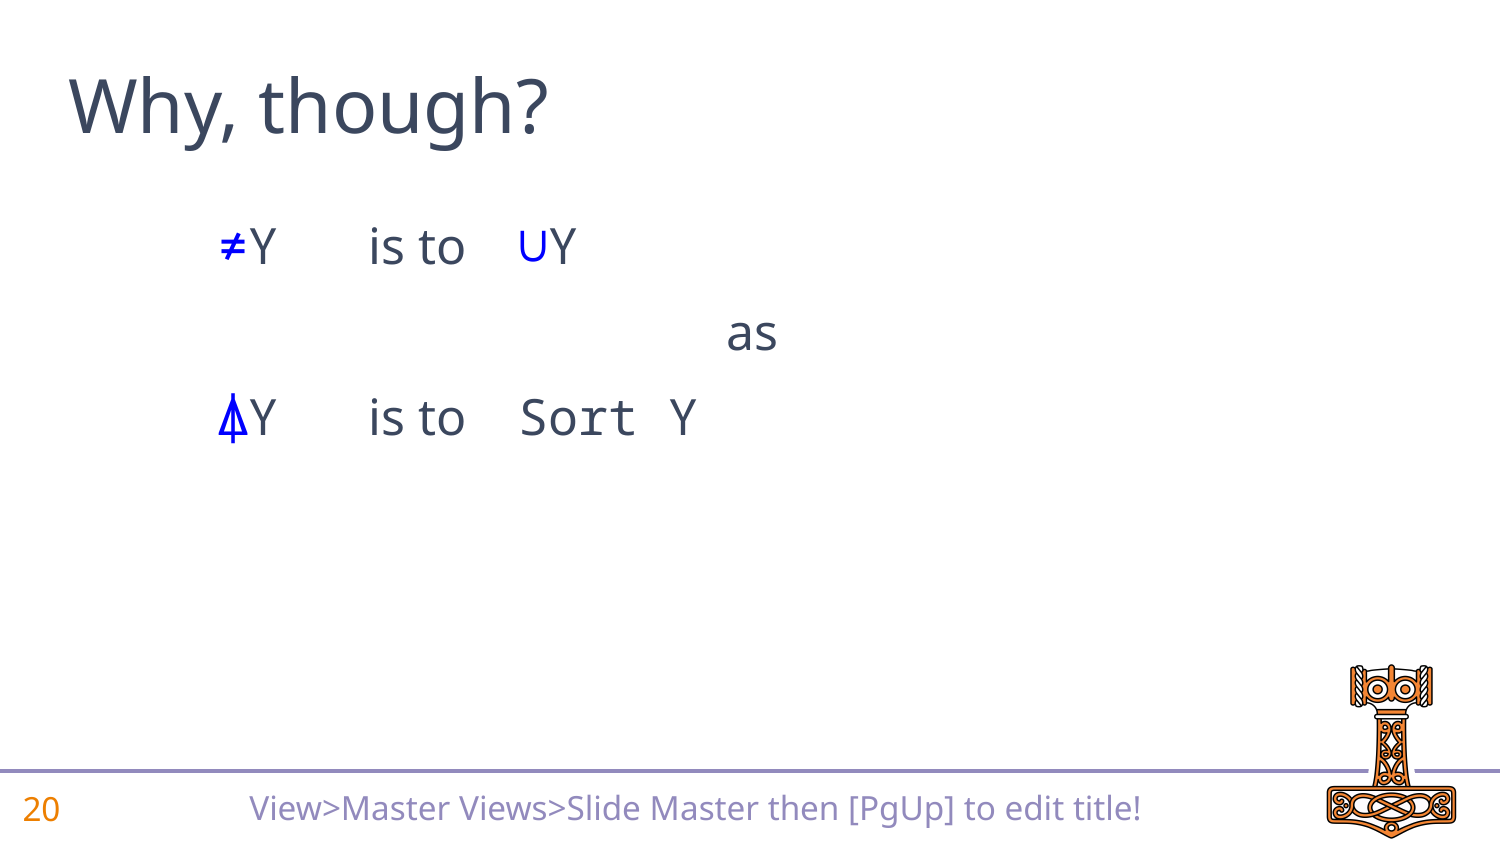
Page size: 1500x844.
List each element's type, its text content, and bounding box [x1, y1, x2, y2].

title Why, though? [53, 43, 1203, 157]
picture [1320, 655, 1461, 844]
list ≠Y is to ∪Y as ⍋Y is to Sort Y [53, 207, 1453, 740]
